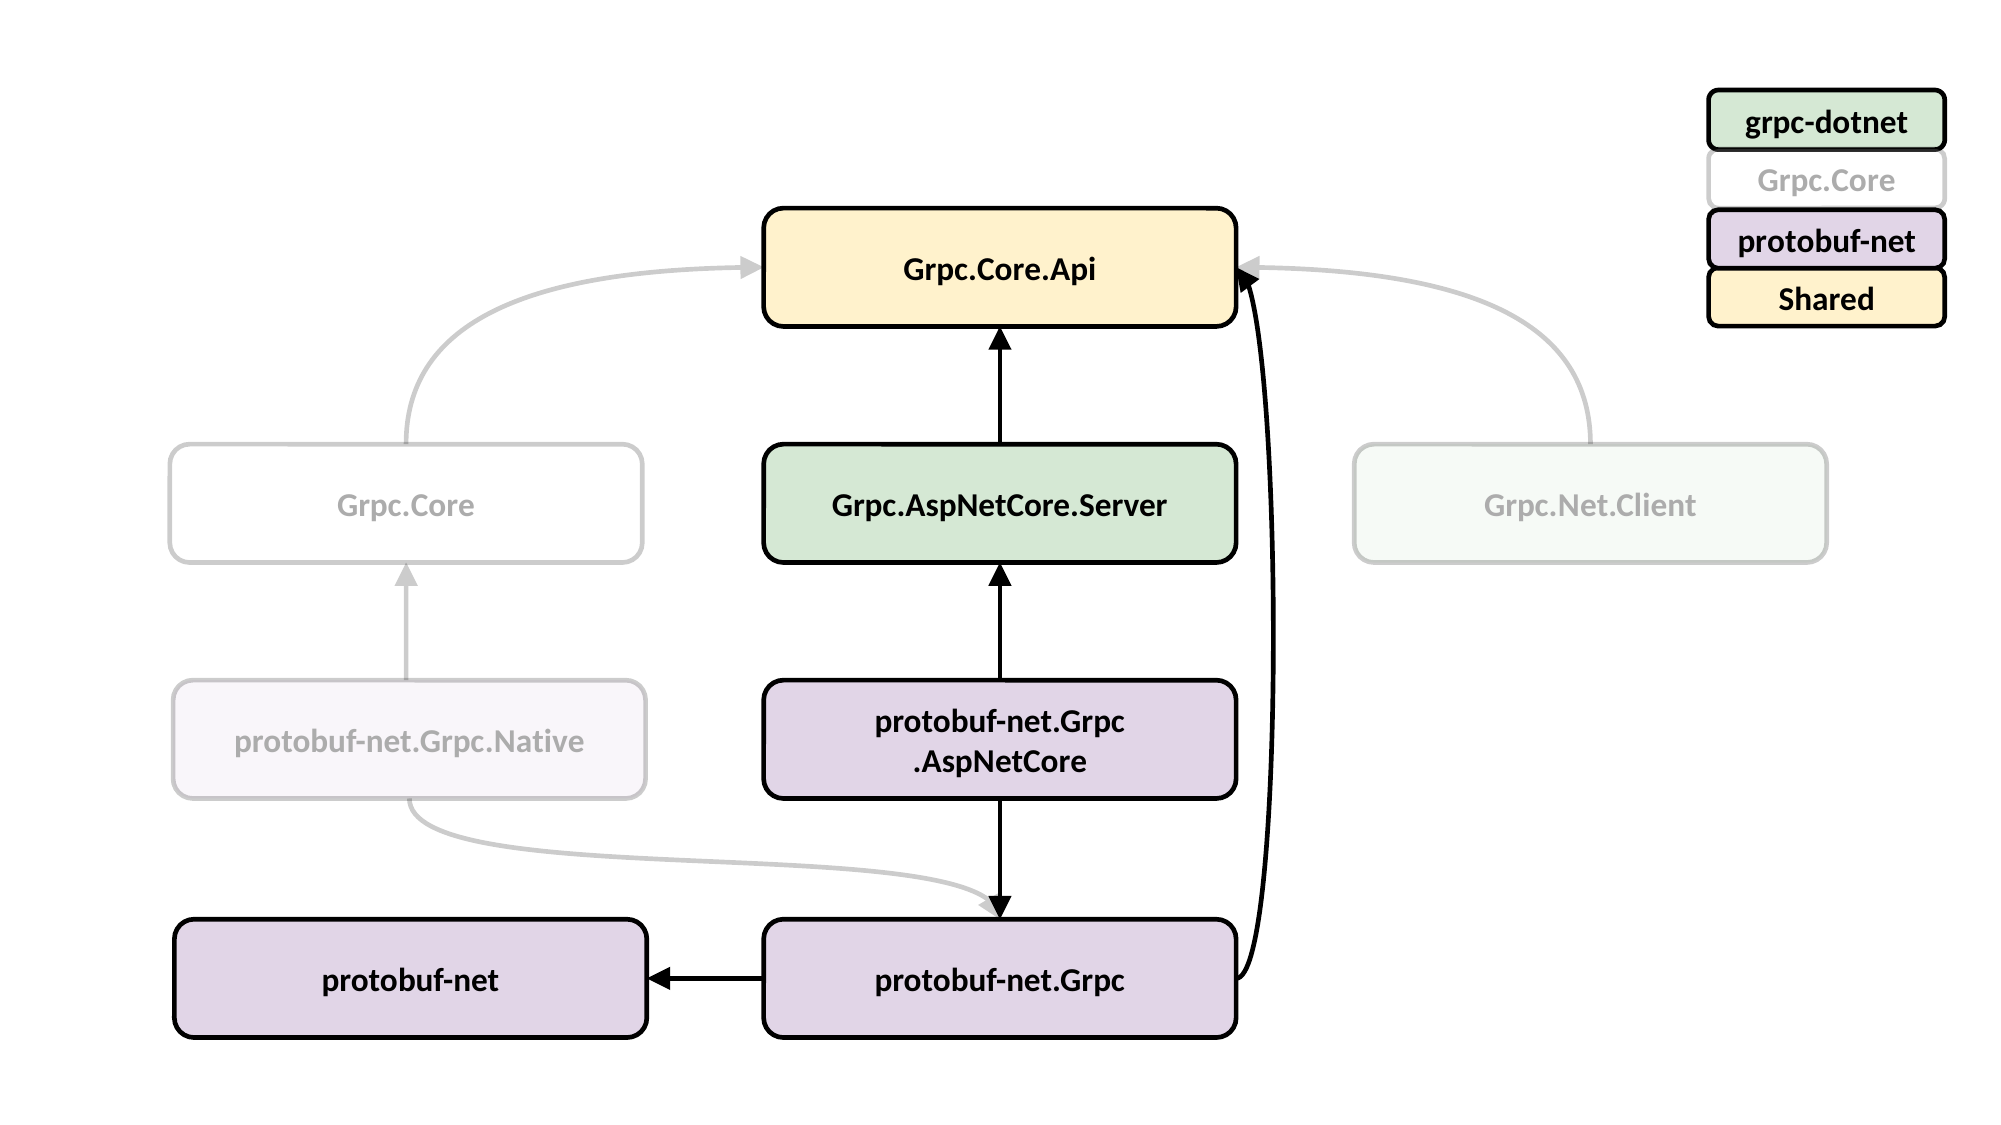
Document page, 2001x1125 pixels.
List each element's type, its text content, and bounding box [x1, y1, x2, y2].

text_box protobuf-net [173, 918, 644, 1039]
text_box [496, 176, 674, 535]
text_box Grpc.AspNetCore.Server [762, 443, 1236, 564]
text_box protobuf-net.Grpc [766, 918, 1238, 1039]
text_box Grpc.Core [1707, 147, 1946, 209]
text_box grpc-dotnet [1707, 88, 1946, 149]
text_box Grpc.Core.Api [762, 207, 1238, 328]
text_box protobuf-net.Grpc .AspNetCore [766, 679, 1236, 800]
text_box Shared [1707, 268, 1946, 328]
text_box protobuf-net [1707, 208, 1946, 270]
text_box Grpc.Core [168, 443, 644, 564]
text_box protobuf-net.Grpc.Native [172, 679, 644, 800]
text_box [644, 563, 766, 1125]
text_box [1324, 178, 1502, 533]
text_box Grpc.Net.Client [1353, 443, 1828, 564]
